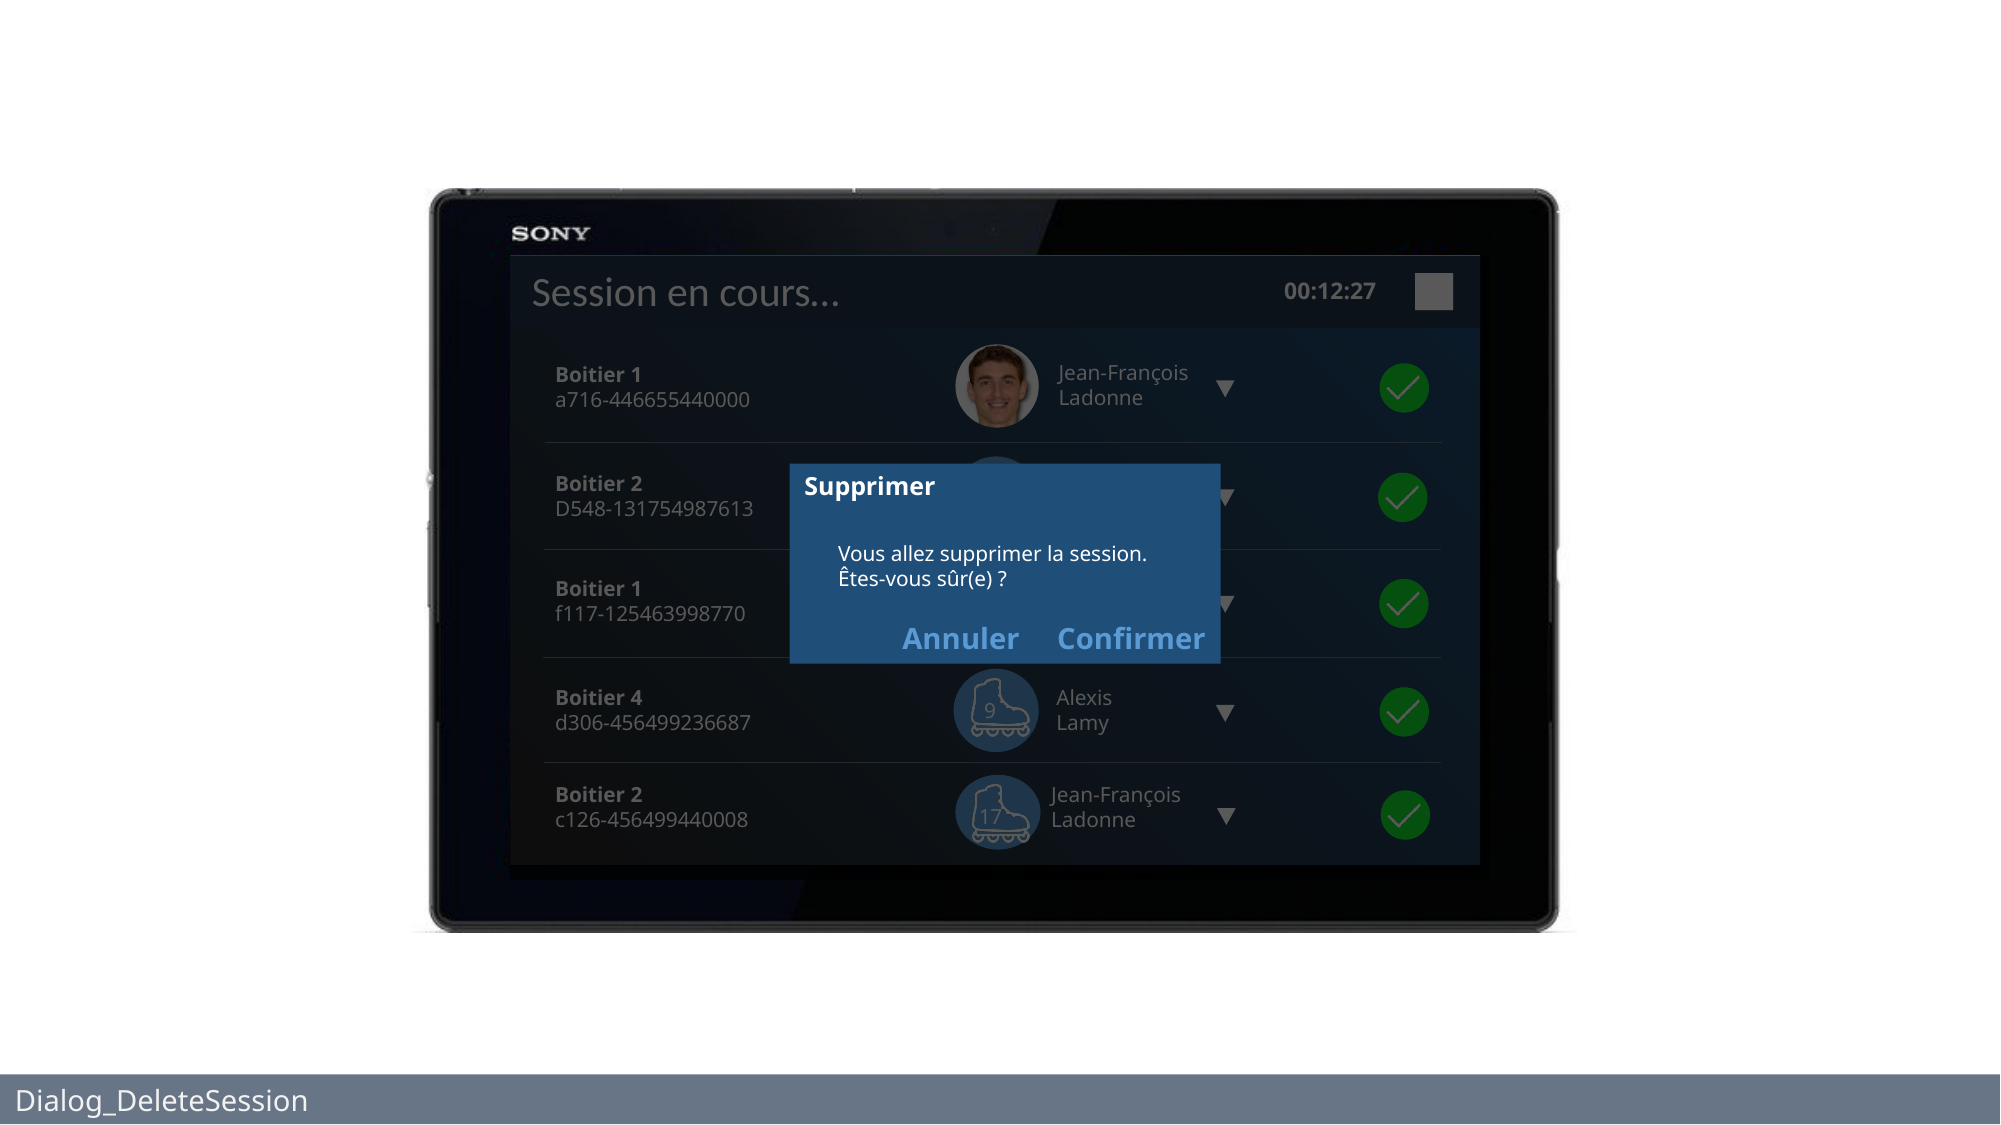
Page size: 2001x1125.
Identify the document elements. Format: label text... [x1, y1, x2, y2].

picture [411, 188, 1577, 933]
text_box Dialog_DeleteSession [0, 1074, 2000, 1125]
